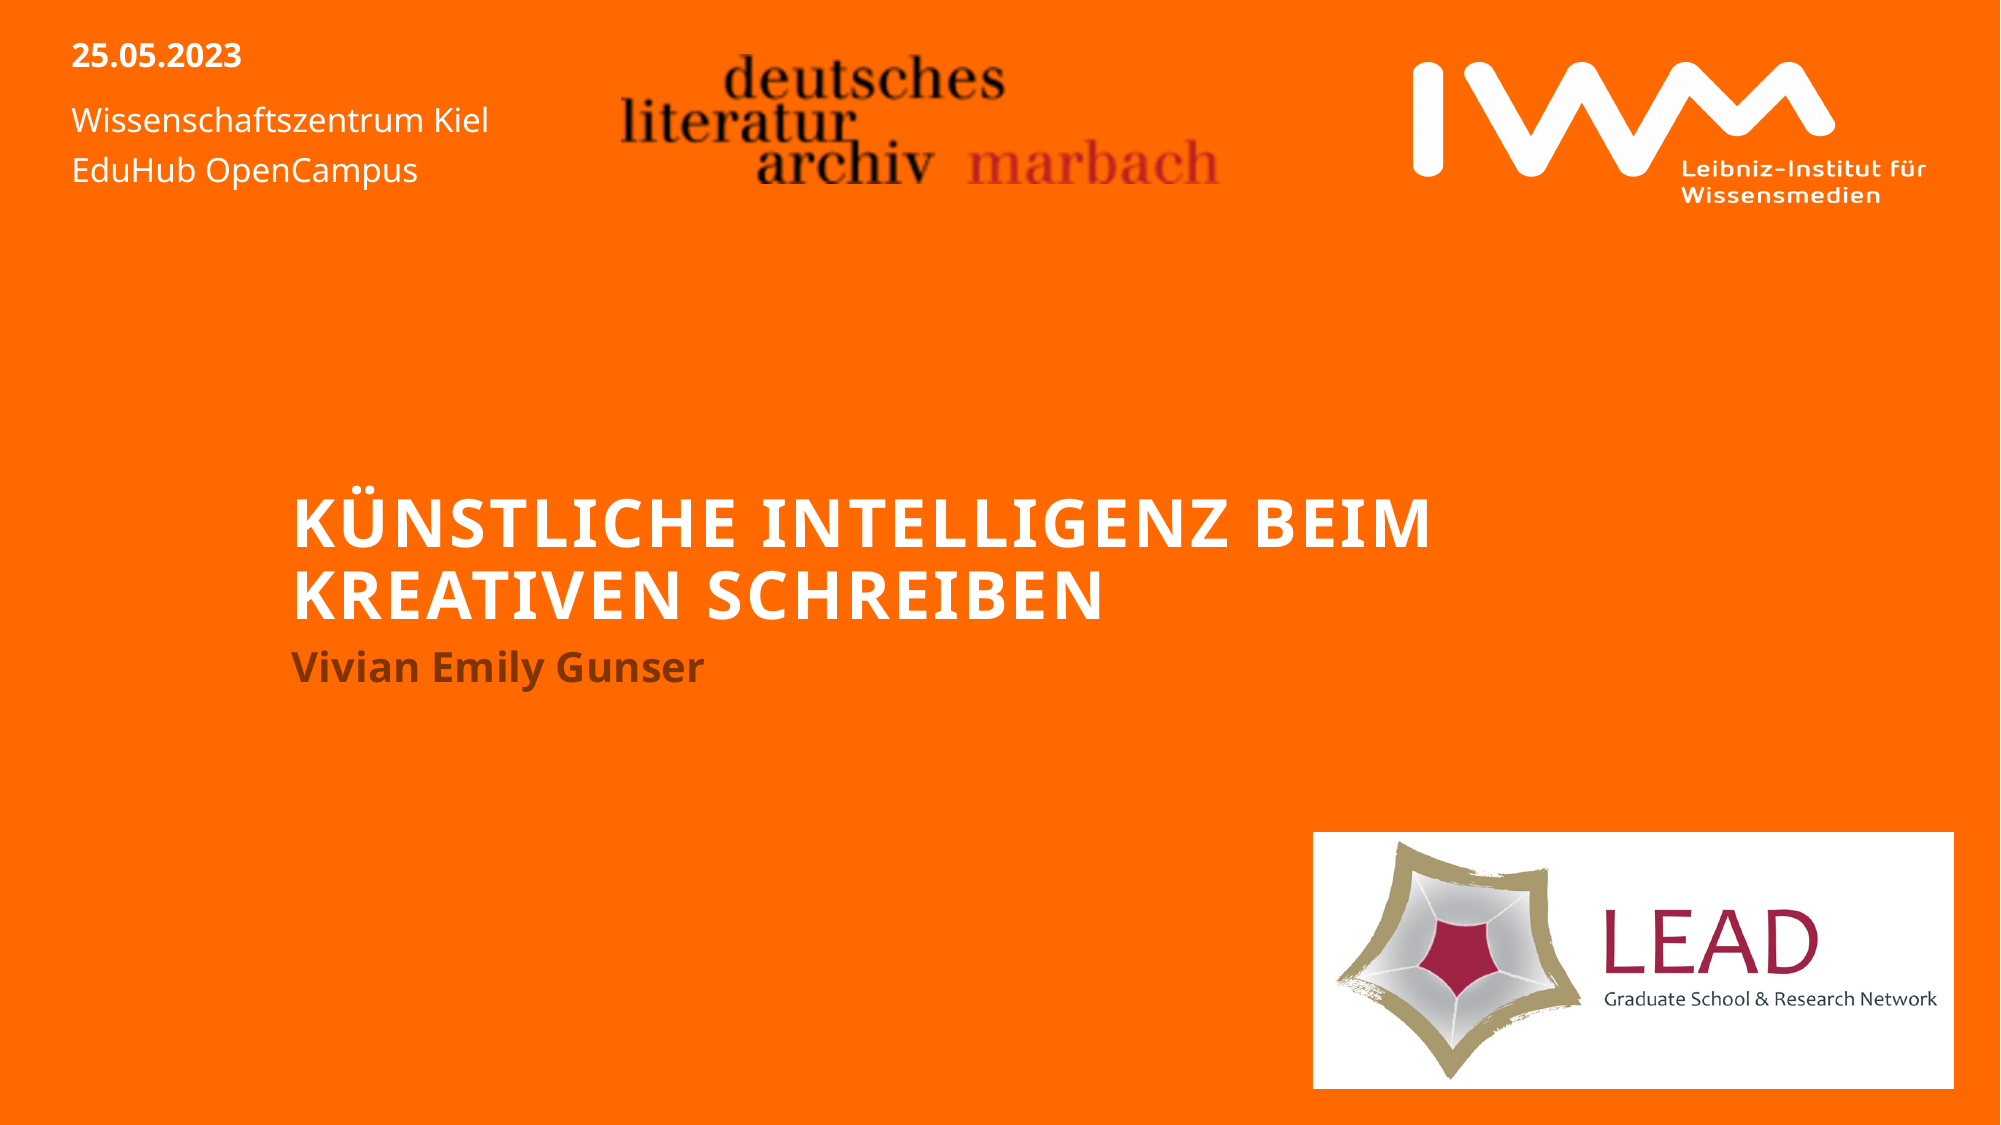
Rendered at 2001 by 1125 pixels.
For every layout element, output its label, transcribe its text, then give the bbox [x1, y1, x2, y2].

title künstliche Intelligenz beim kreativen schreiben [276, 409, 1789, 634]
list Wissenschaftszentrum Kiel EduHub OpenCampus [71, 95, 616, 184]
picture [1313, 832, 1954, 1089]
list 25.05.2023 [71, 29, 648, 95]
subtitle Vivian Emily Gunser [276, 633, 1737, 883]
picture [1413, 62, 1926, 203]
picture [621, 53, 1222, 184]
